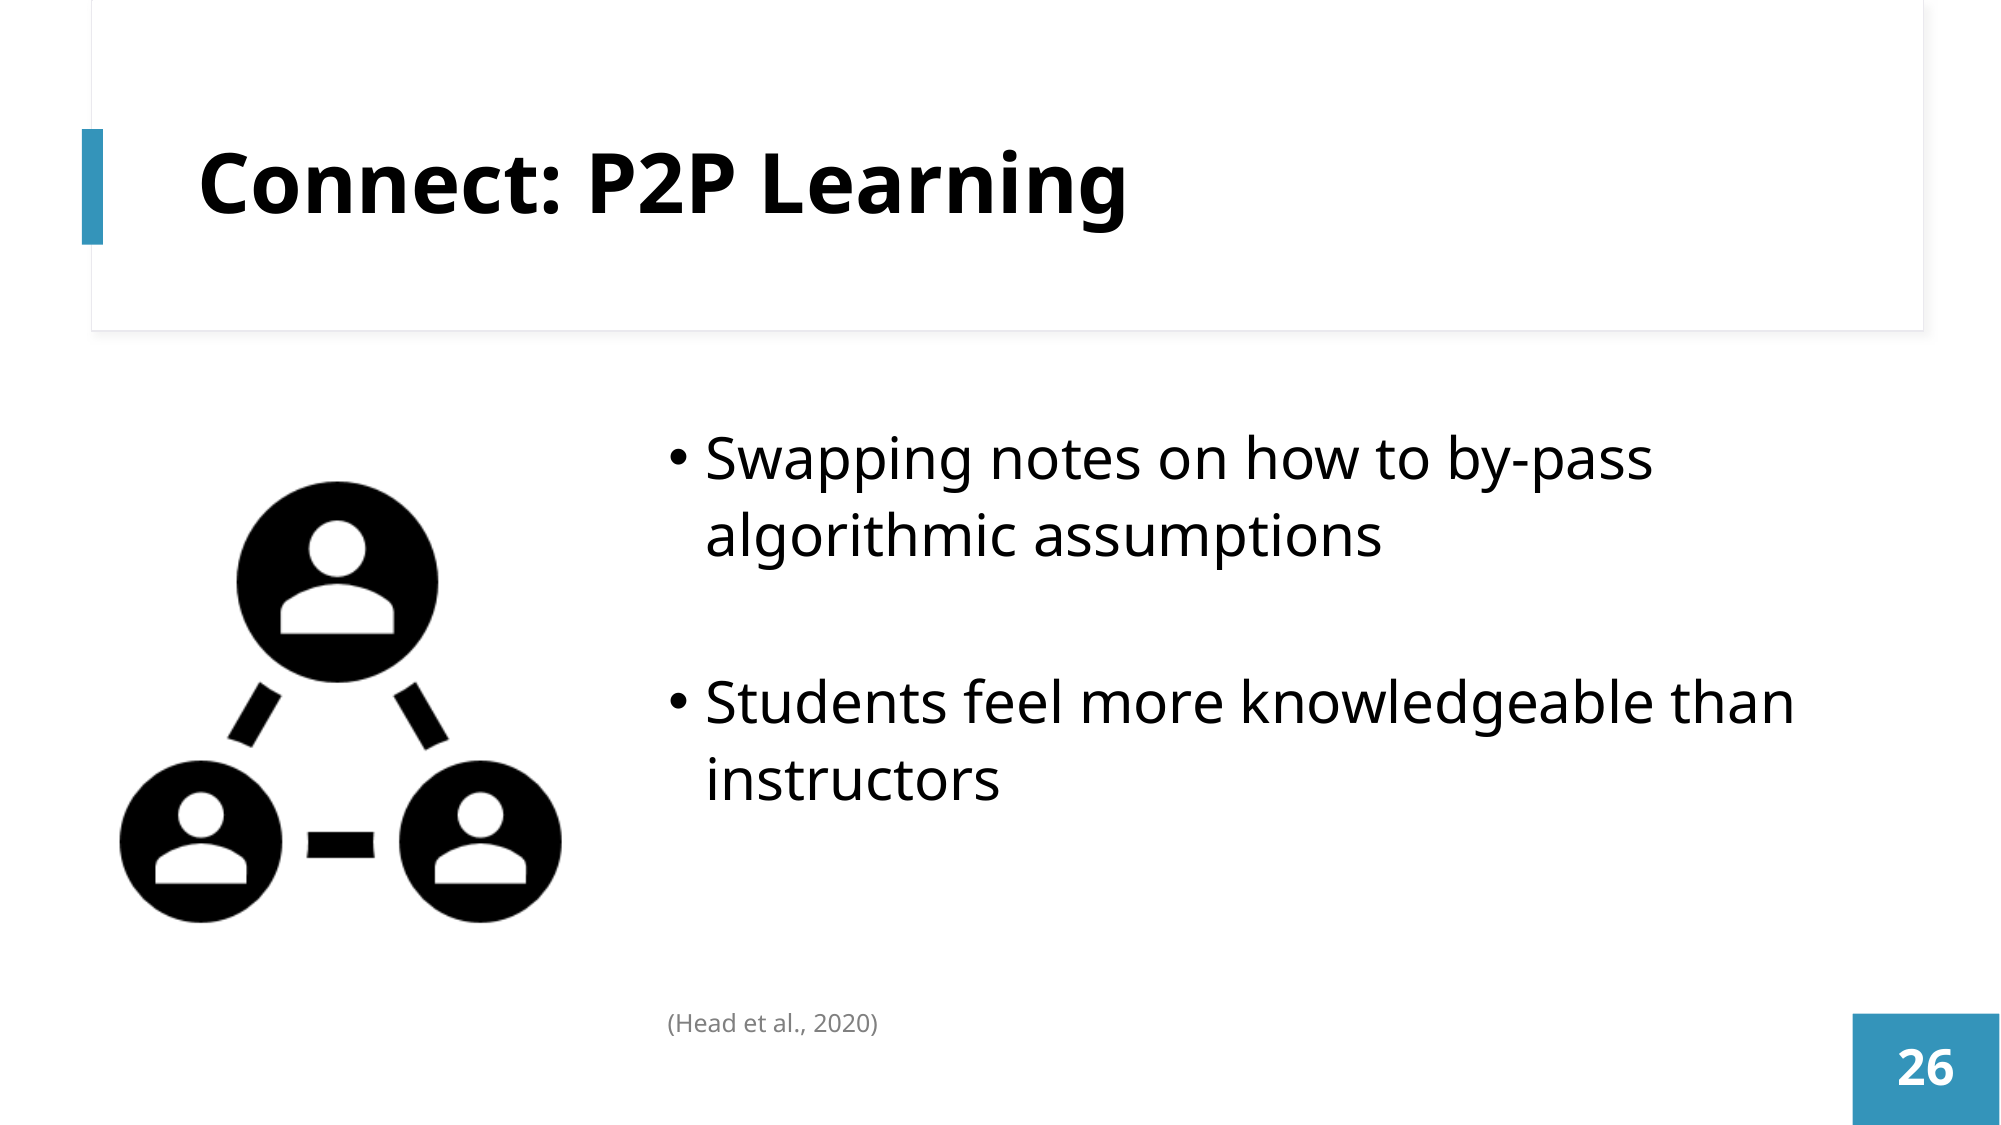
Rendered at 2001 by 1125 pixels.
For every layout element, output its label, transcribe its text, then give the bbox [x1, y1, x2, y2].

picture [29, 391, 653, 1014]
title Connect: P2P Learning [183, 90, 1851, 284]
text_box 26 [1852, 1013, 2000, 1125]
list Swapping notes on how to by-pass algorithmic assumptions Students feel more knowledgeable than instructors [653, 406, 1852, 1014]
text_box (Head et al., 2020) [652, 999, 1710, 1045]
